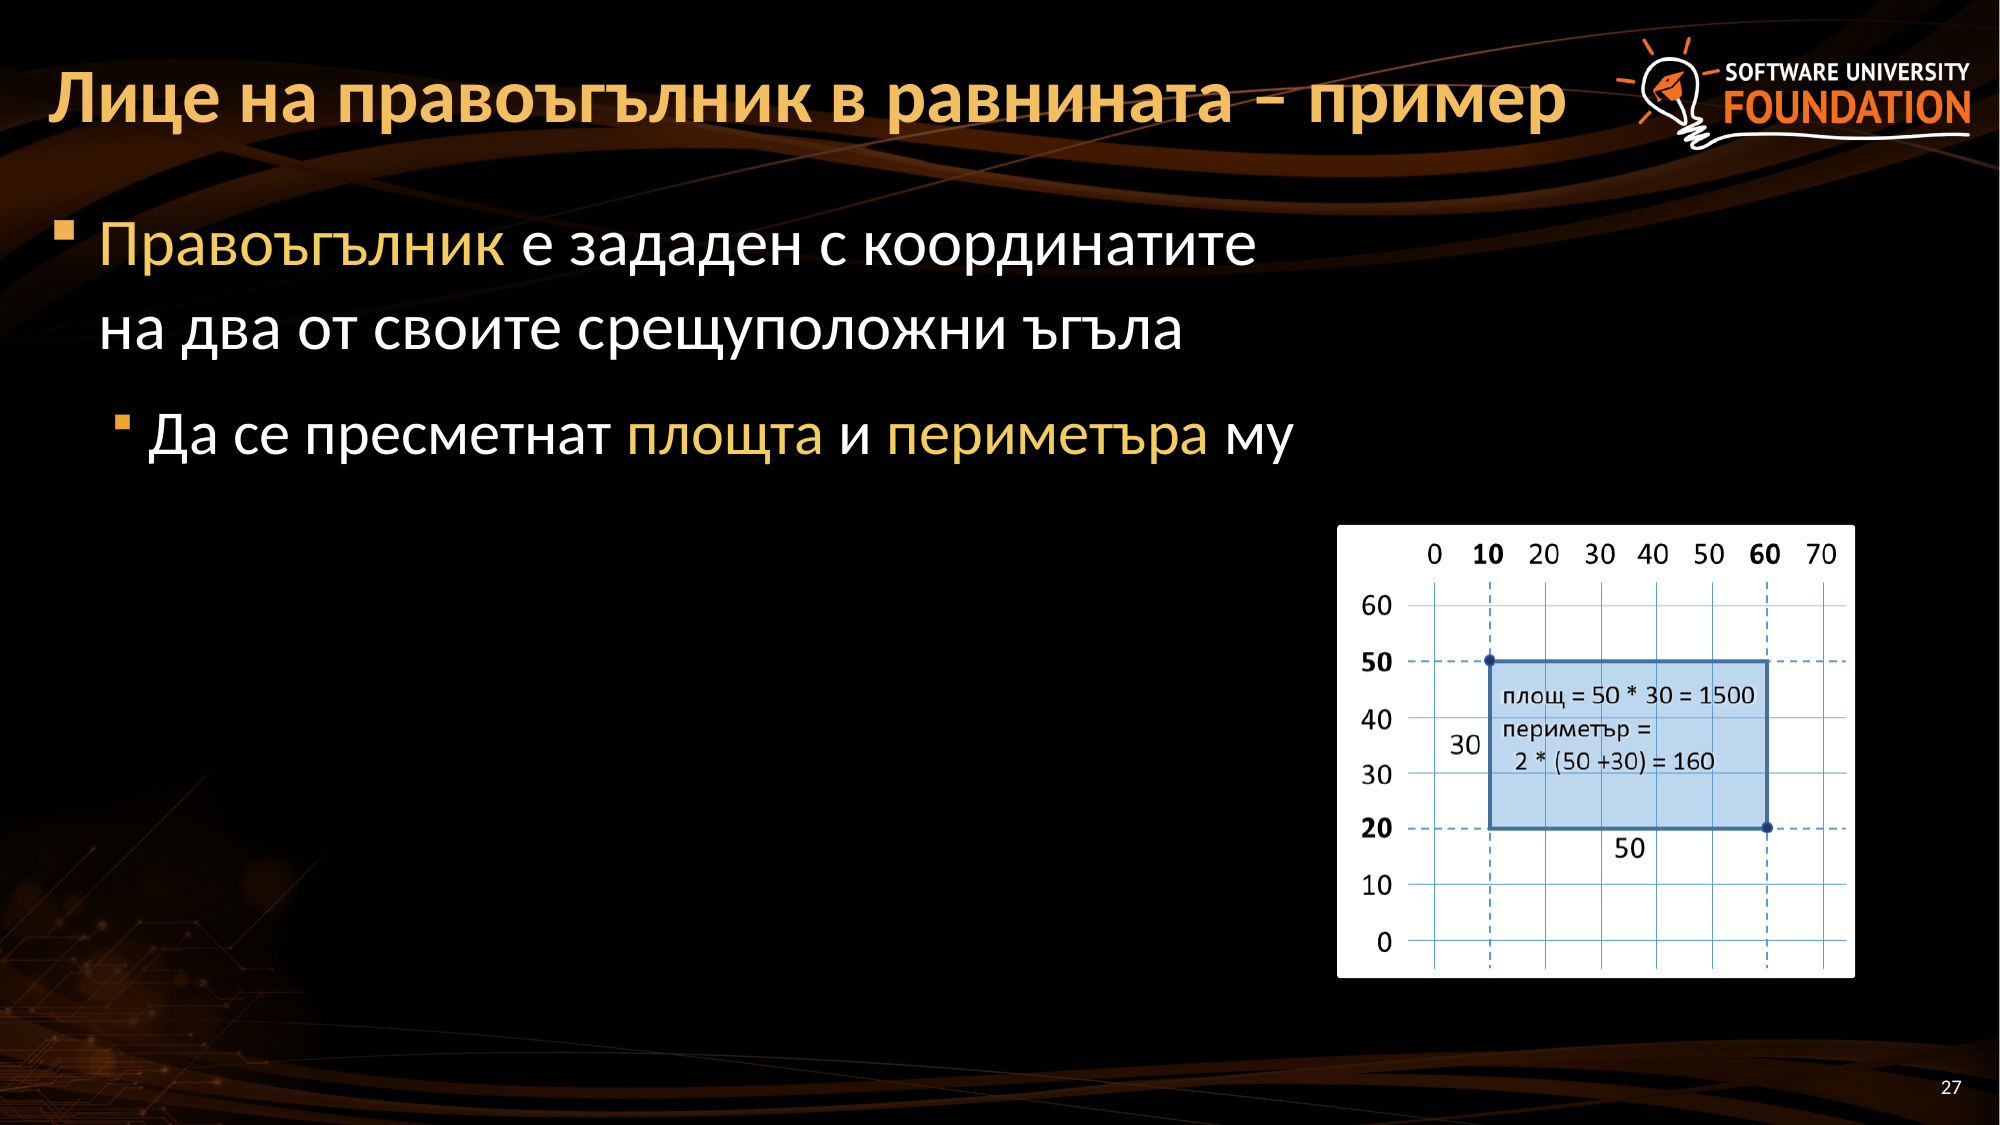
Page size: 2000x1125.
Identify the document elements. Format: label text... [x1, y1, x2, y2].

picture [0, 0, 2000, 1125]
list Правоъгълник е зададен с координатите на два от своите срещуположни ъгъла Да се пресметнат площта и периметъра му [31, 188, 1968, 1103]
title Лице на правоъгълник в равнината – пример [30, 6, 1602, 189]
